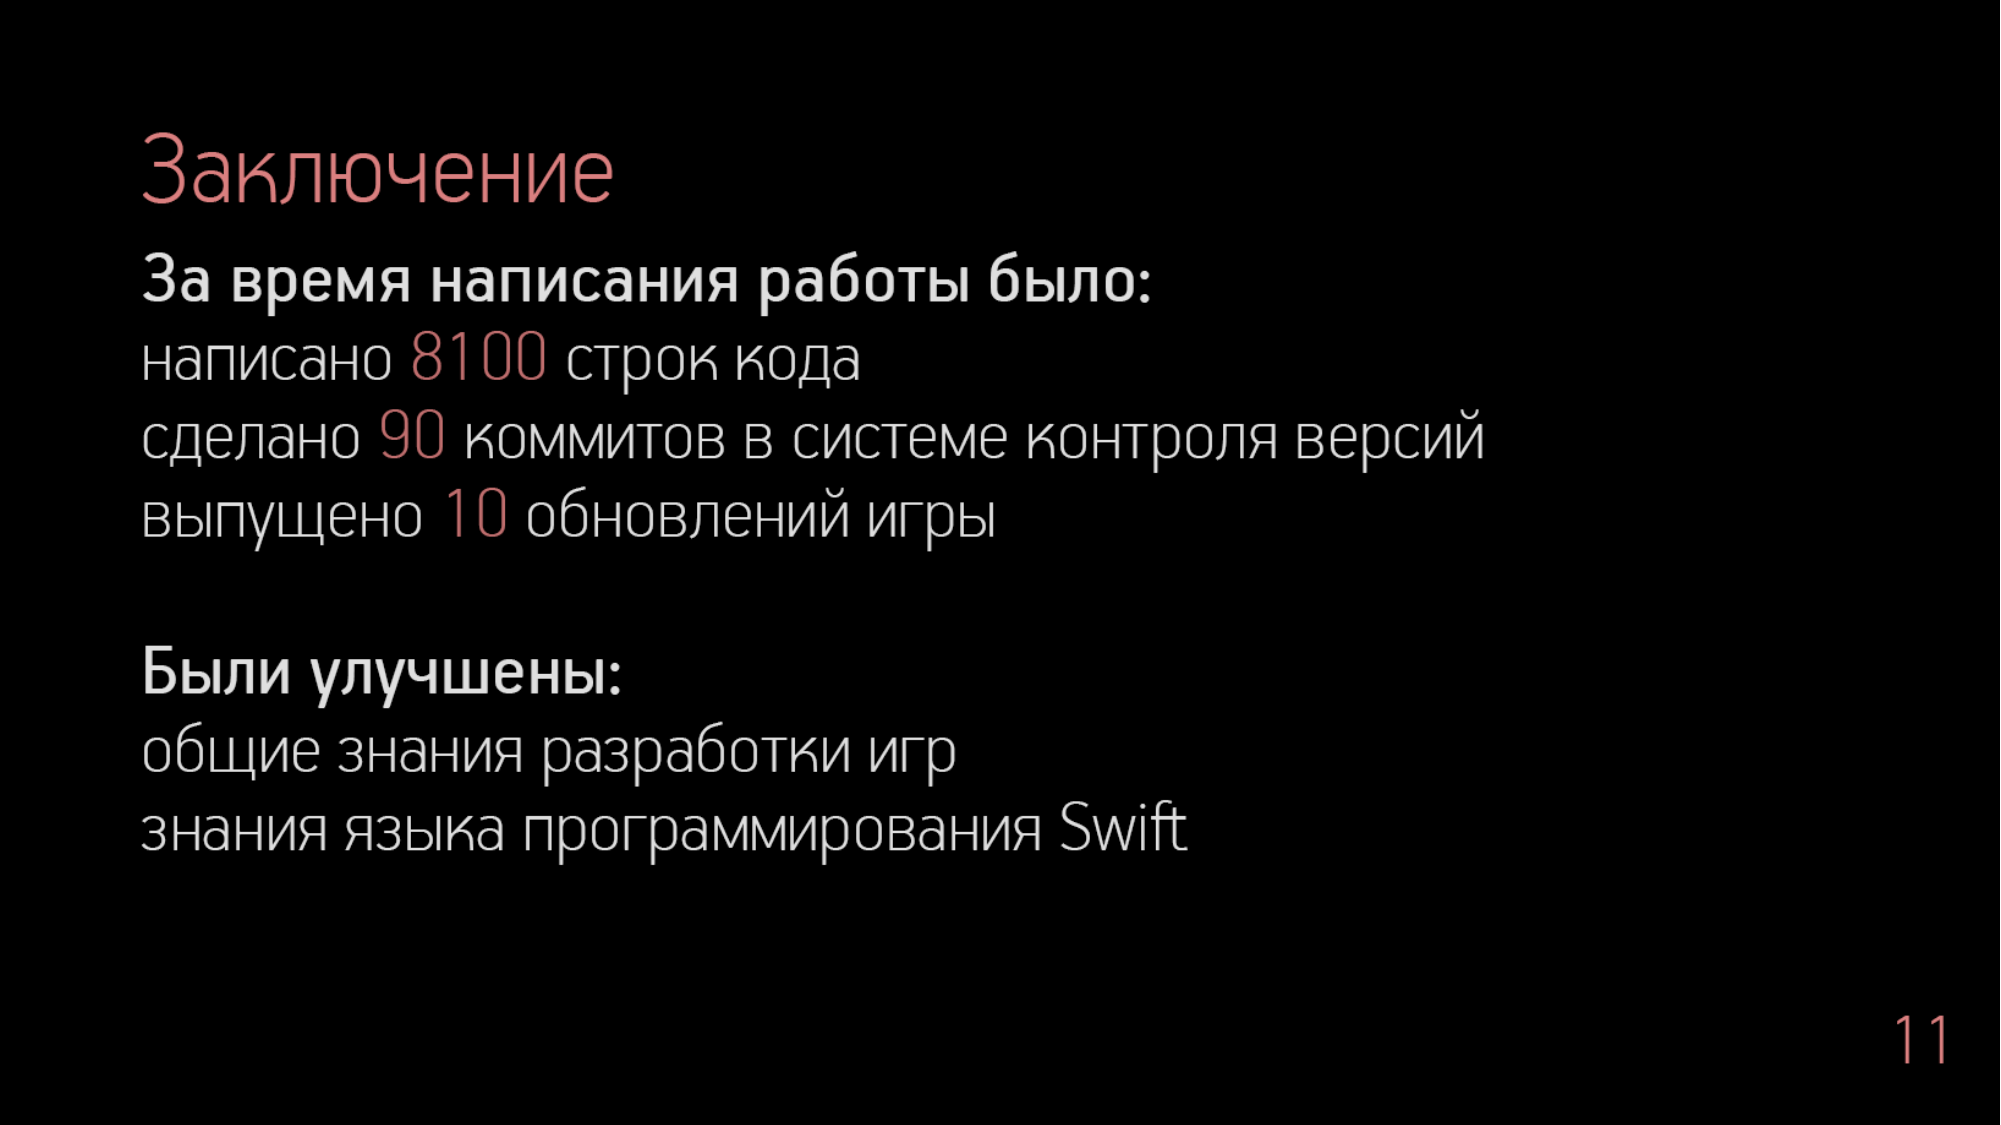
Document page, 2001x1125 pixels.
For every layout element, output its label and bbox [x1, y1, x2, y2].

list [0, 0, 2000, 1125]
